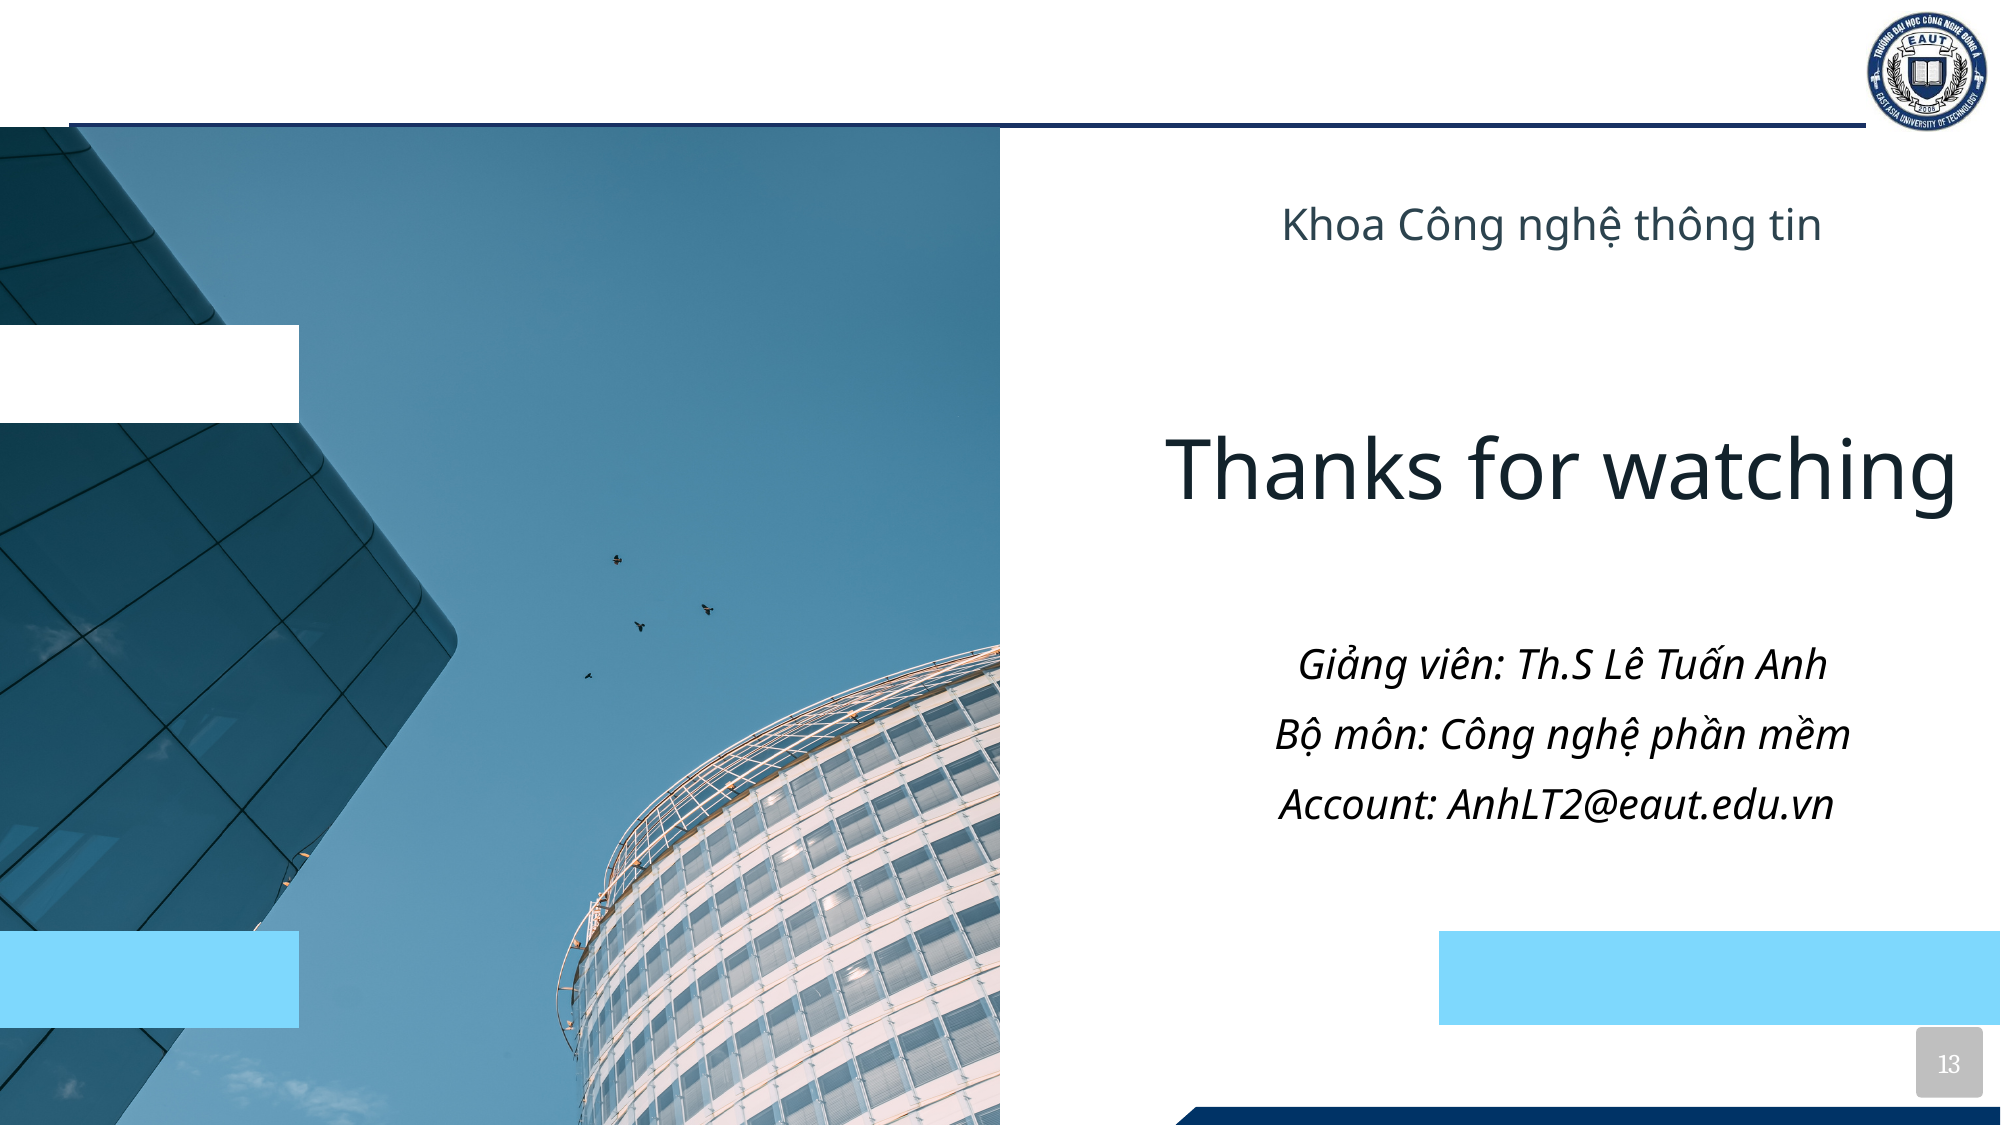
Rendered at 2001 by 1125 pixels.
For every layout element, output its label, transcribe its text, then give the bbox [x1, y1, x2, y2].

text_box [0, 324, 299, 423]
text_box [0, 930, 299, 1029]
picture [0, 126, 1000, 1125]
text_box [1439, 930, 2000, 1026]
text_box Thanks for watching [1112, 323, 2000, 517]
picture [1866, 11, 1988, 132]
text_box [1140, 167, 2000, 425]
text_box Giảng viên: Th.S Lê Tuấn Anh Bộ môn: Công nghệ phần mềm Account: AnhLT2@eaut.edu.vn [1126, 618, 2000, 829]
